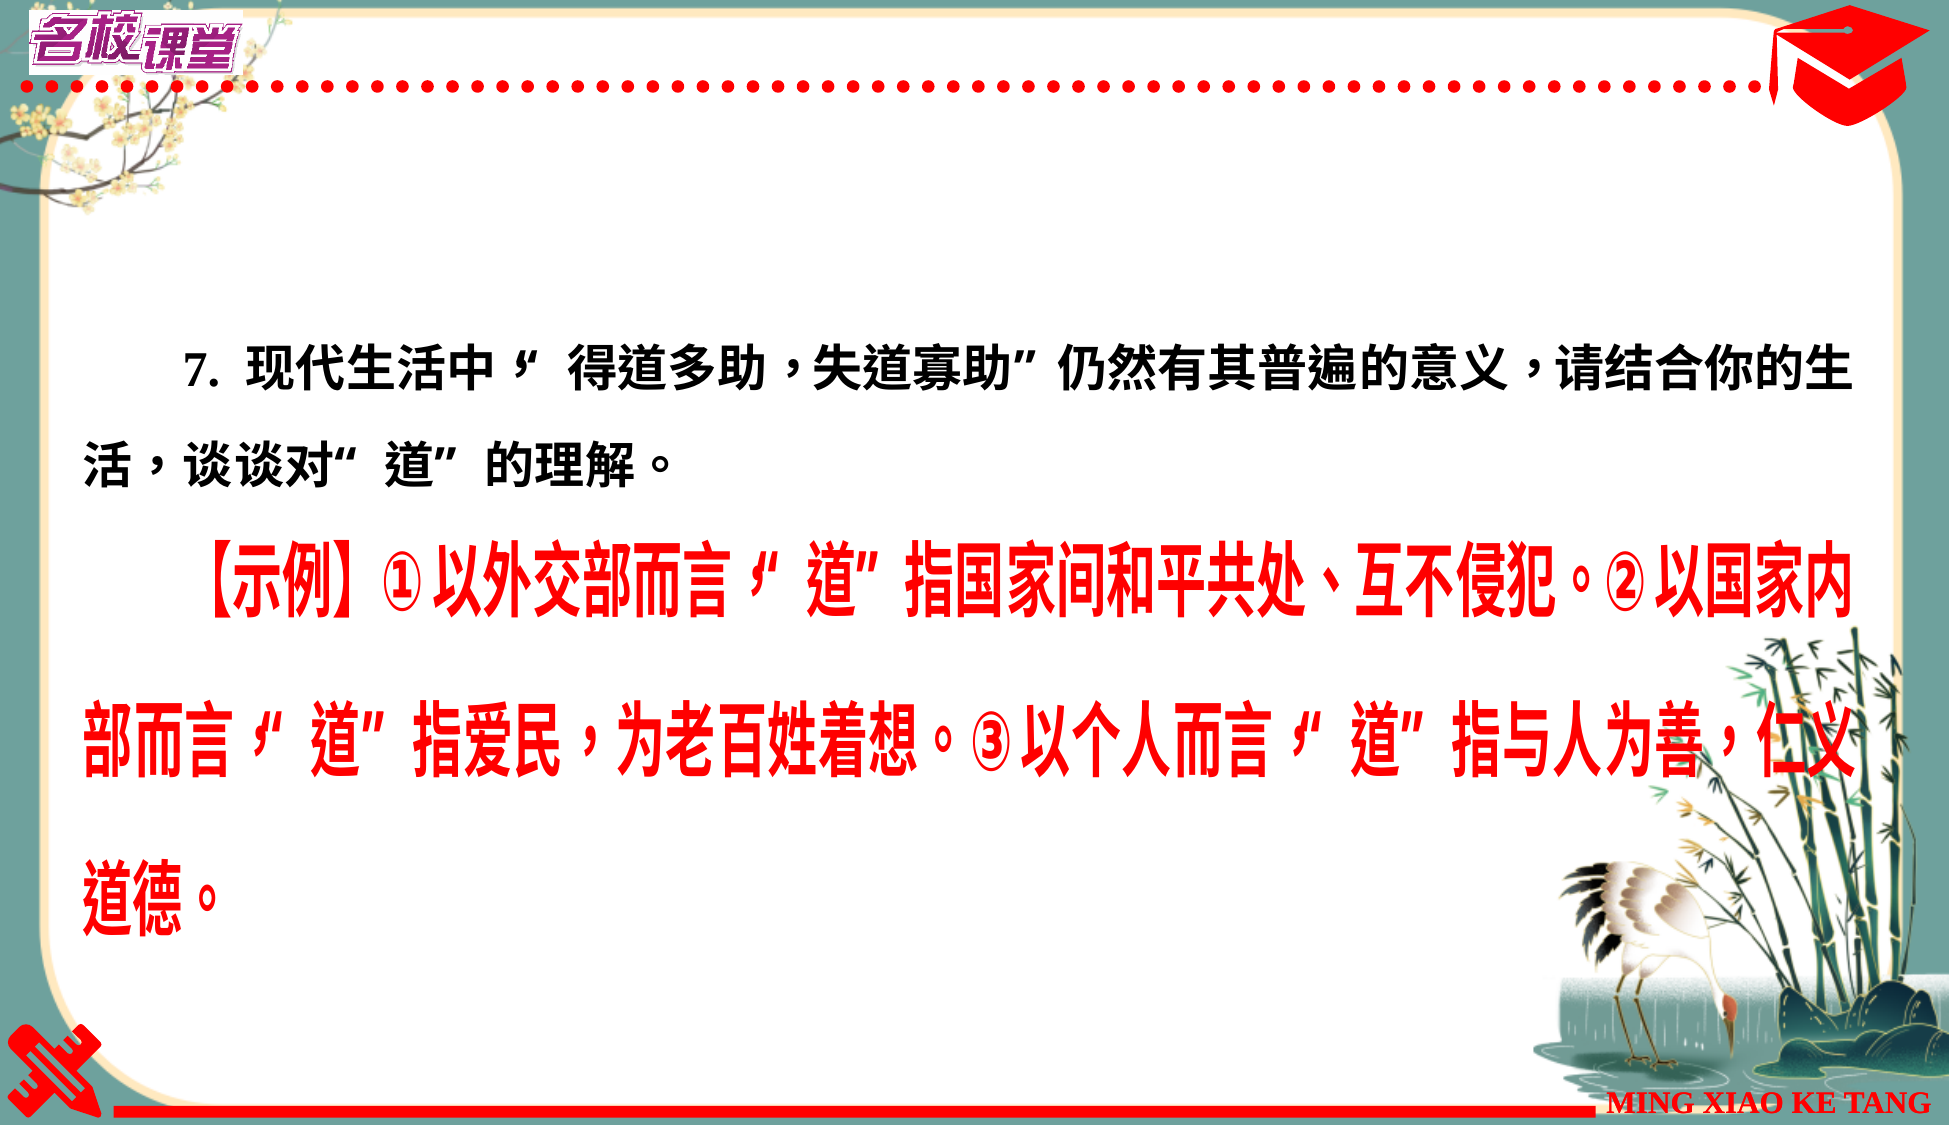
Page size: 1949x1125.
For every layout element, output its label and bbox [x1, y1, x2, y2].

text_box [82, 530, 1867, 1012]
picture [0, 0, 1949, 1125]
text_box [82, 337, 1867, 530]
